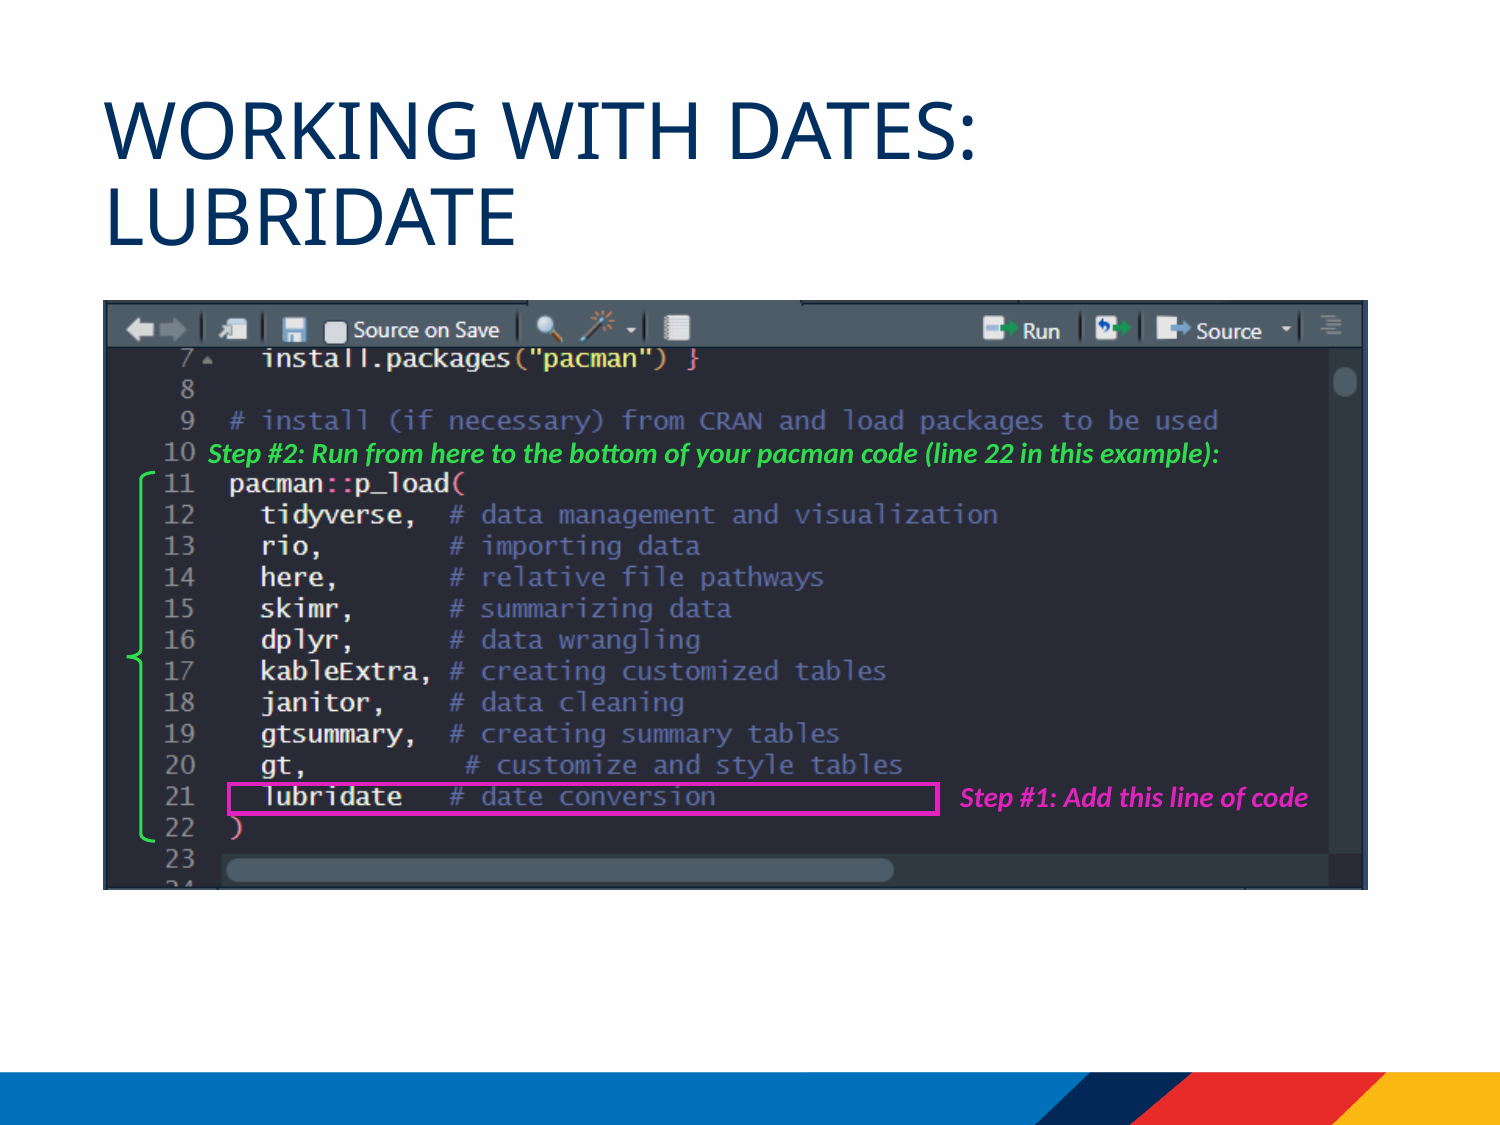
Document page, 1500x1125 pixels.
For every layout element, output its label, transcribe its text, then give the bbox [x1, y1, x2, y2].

title Working with dates: lubridate [103, 90, 1400, 203]
picture [0, 0, 1500, 1125]
